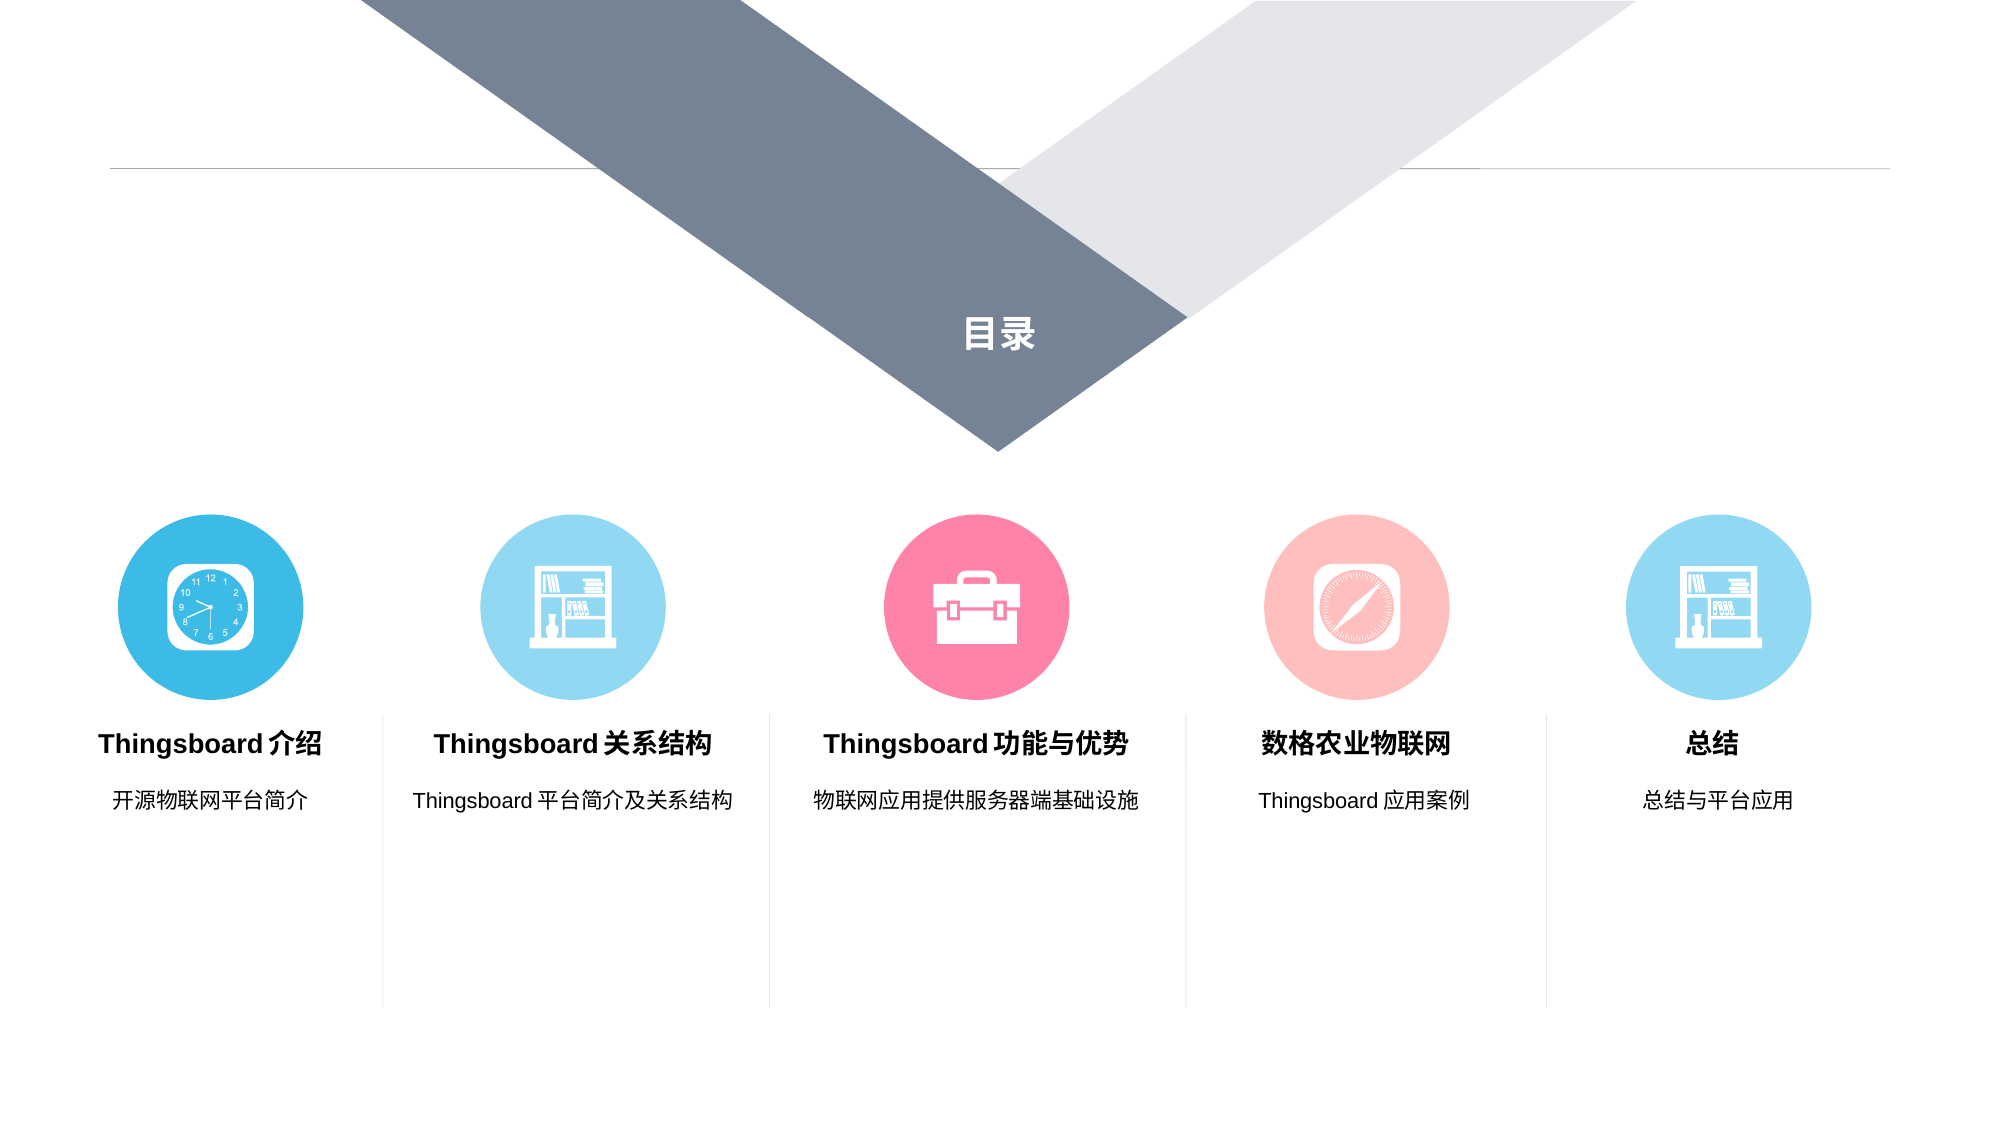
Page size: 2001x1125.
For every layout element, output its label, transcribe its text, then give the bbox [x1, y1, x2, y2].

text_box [360, 0, 1637, 453]
text_box 总结与平台应用 [1550, 769, 1907, 864]
text_box 总结 [1550, 714, 1901, 769]
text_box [1625, 514, 1812, 701]
text_box Thingsboard关系结构 [404, 714, 762, 769]
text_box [480, 514, 666, 701]
text_box Thingsboard平台简介及关系结构 [404, 769, 762, 864]
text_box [1168, 514, 1546, 864]
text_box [22, 514, 399, 864]
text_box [788, 514, 1166, 864]
